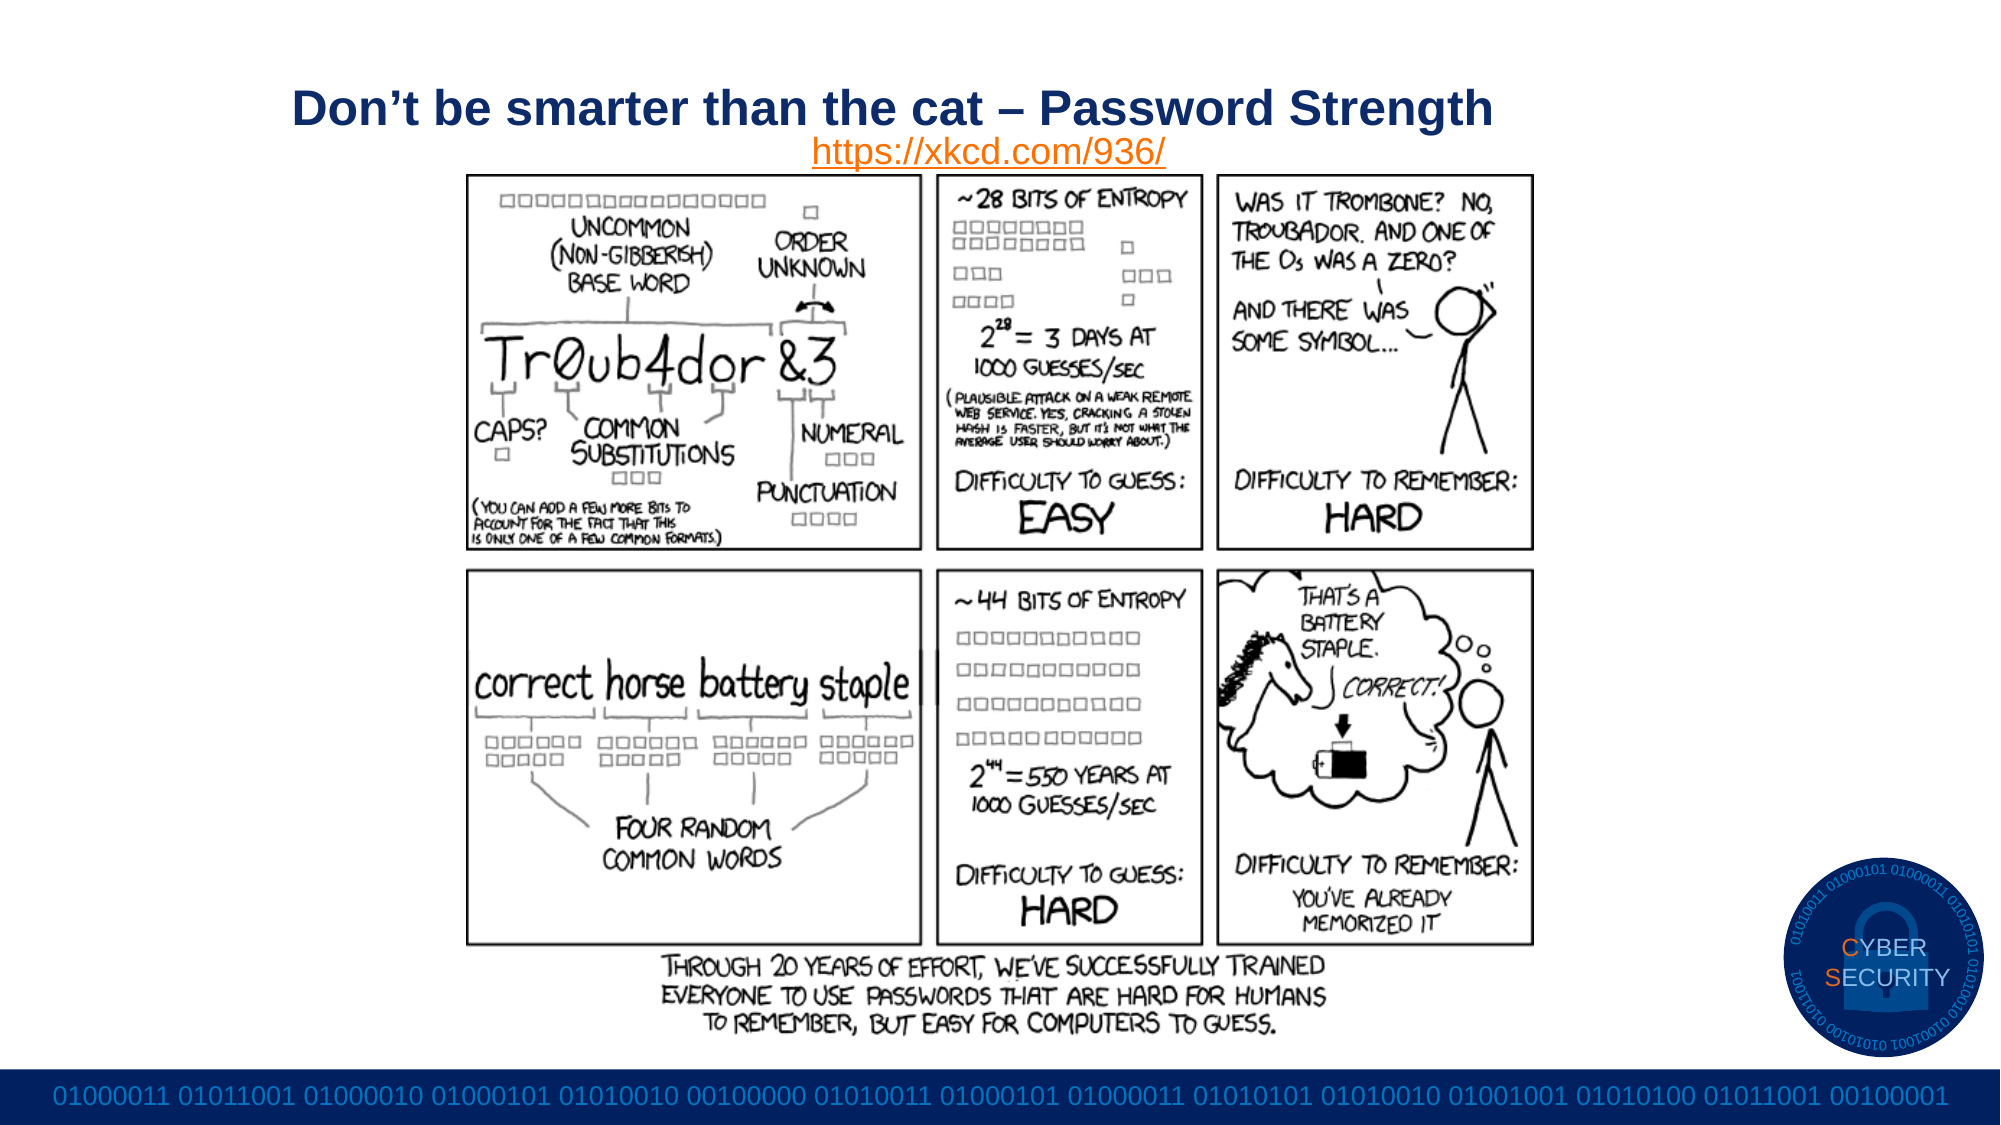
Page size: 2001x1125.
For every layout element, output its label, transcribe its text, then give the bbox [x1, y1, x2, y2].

text_box https://xkcd.com/936/ [796, 119, 1181, 173]
picture [465, 174, 1534, 1043]
text_box Don’t be smarter than the cat – Password Strength [276, 62, 1724, 150]
picture [1813, 884, 1959, 1030]
